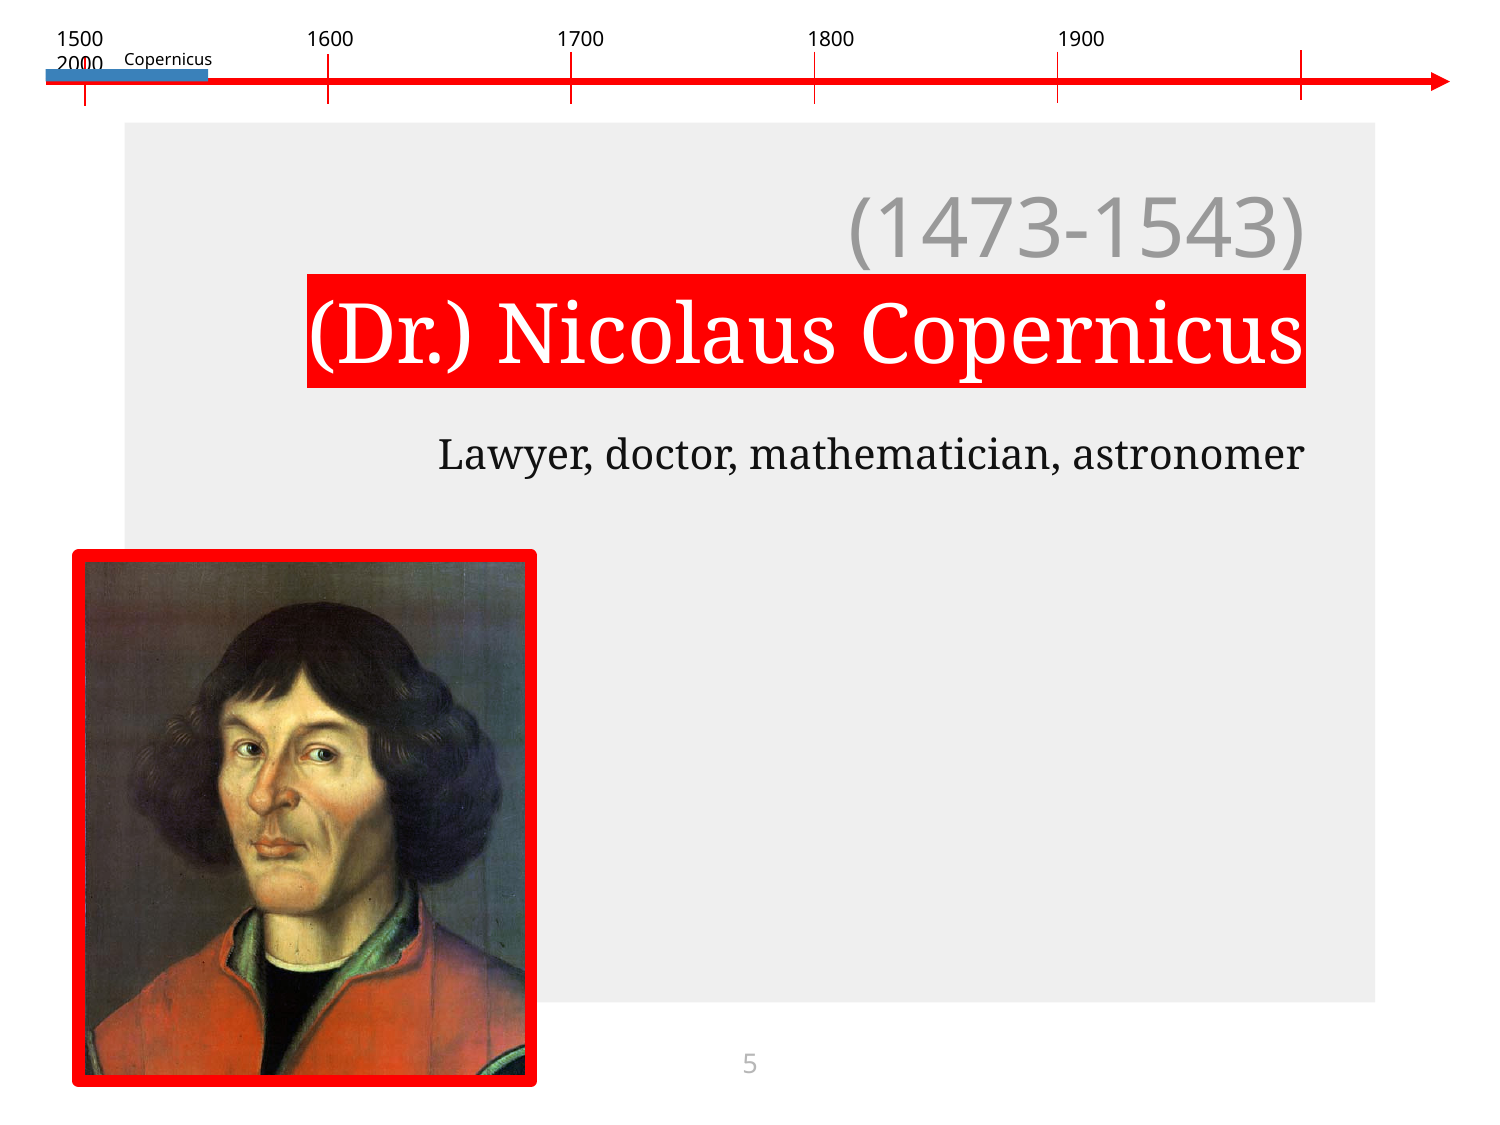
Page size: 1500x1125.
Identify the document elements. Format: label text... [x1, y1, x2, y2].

subtitle (Dr.) Nicolaus Copernicus [243, 264, 1321, 437]
text_box 1500 1600 1700 1800 1900 2000 [41, 18, 1353, 84]
text_box [43, 67, 80, 84]
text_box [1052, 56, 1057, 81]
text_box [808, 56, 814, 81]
list Lawyer, doctor, mathematician, astronomer [398, 412, 1321, 757]
title (1473-1543) [393, 153, 1327, 293]
slide_number 5 [705, 1031, 795, 1118]
picture [84, 561, 525, 1075]
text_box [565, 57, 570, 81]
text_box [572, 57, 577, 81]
text_box Copernicus [109, 40, 228, 76]
text_box [90, 67, 210, 80]
